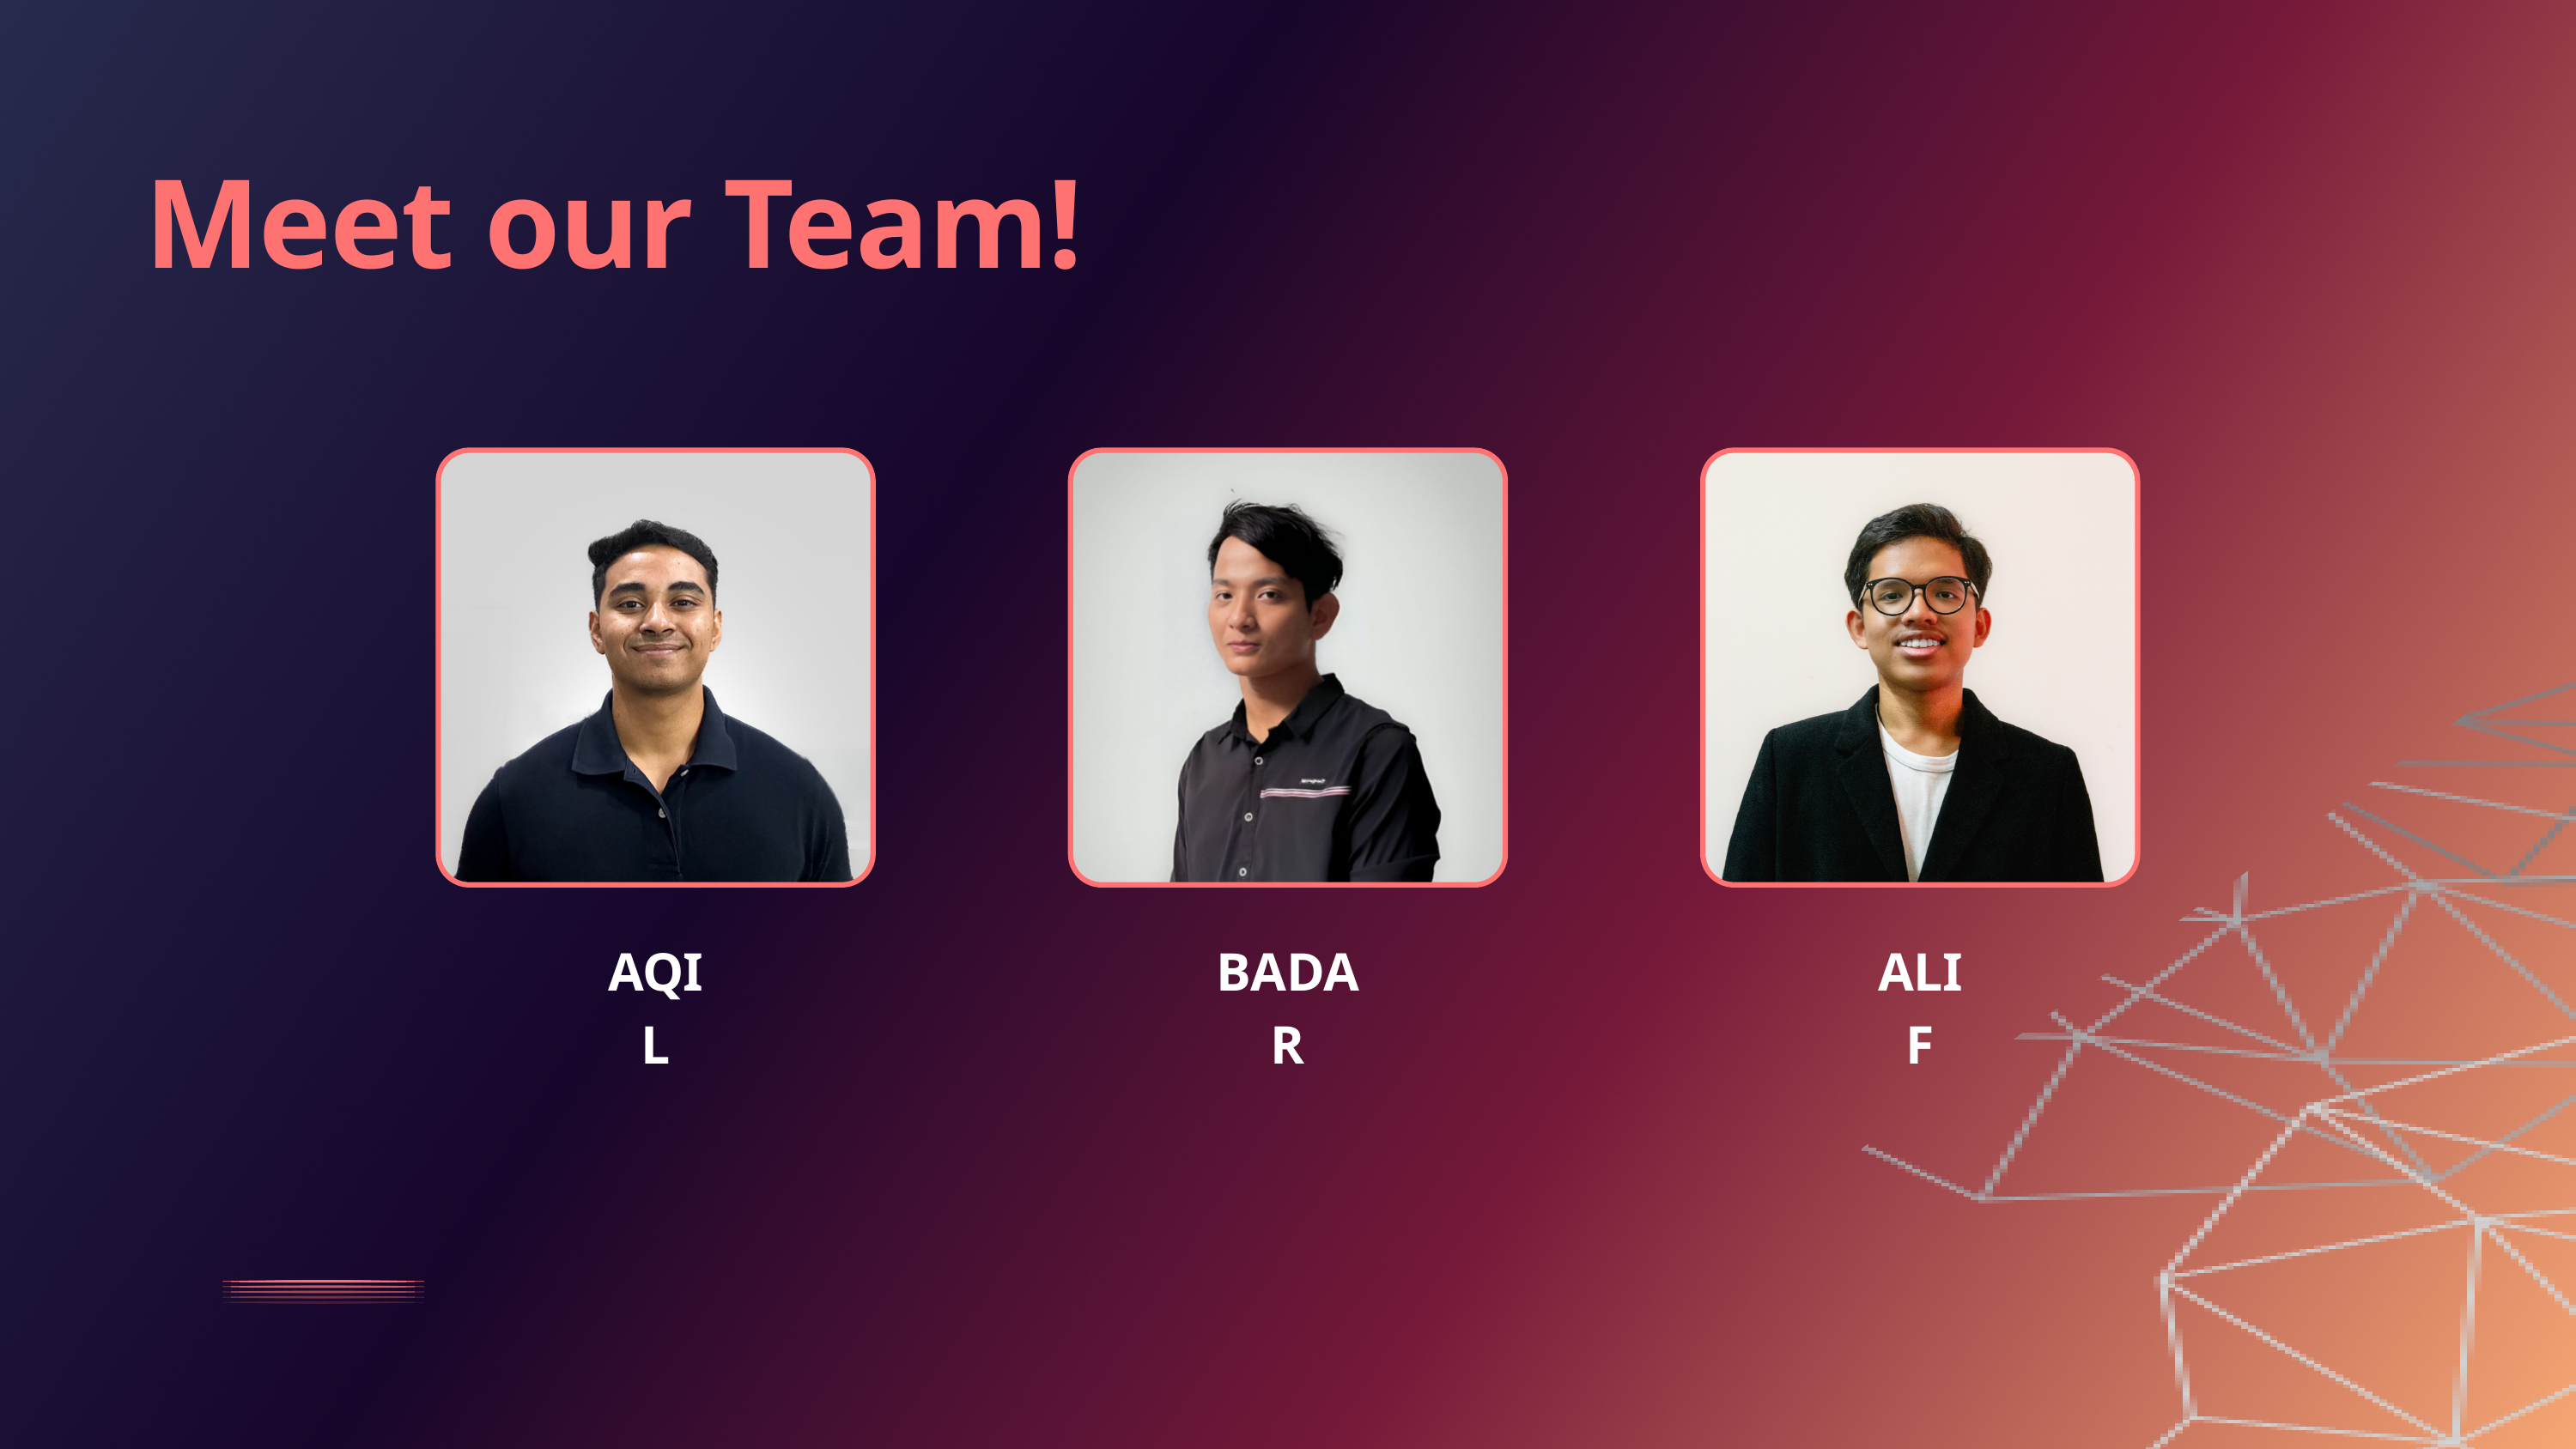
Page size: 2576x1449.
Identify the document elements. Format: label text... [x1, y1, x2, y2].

text_box BADAR [1205, 928, 1371, 1075]
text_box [1070, 450, 1506, 885]
text_box [222, 1280, 424, 1304]
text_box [1702, 450, 2138, 885]
text_box Meet our Team! [144, 139, 1899, 294]
text_box AQIL [598, 928, 714, 1075]
text_box [0, 0, 2576, 1449]
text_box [438, 450, 873, 885]
text_box ALIF [1867, 928, 1973, 1075]
text_box [1599, 634, 2576, 1449]
